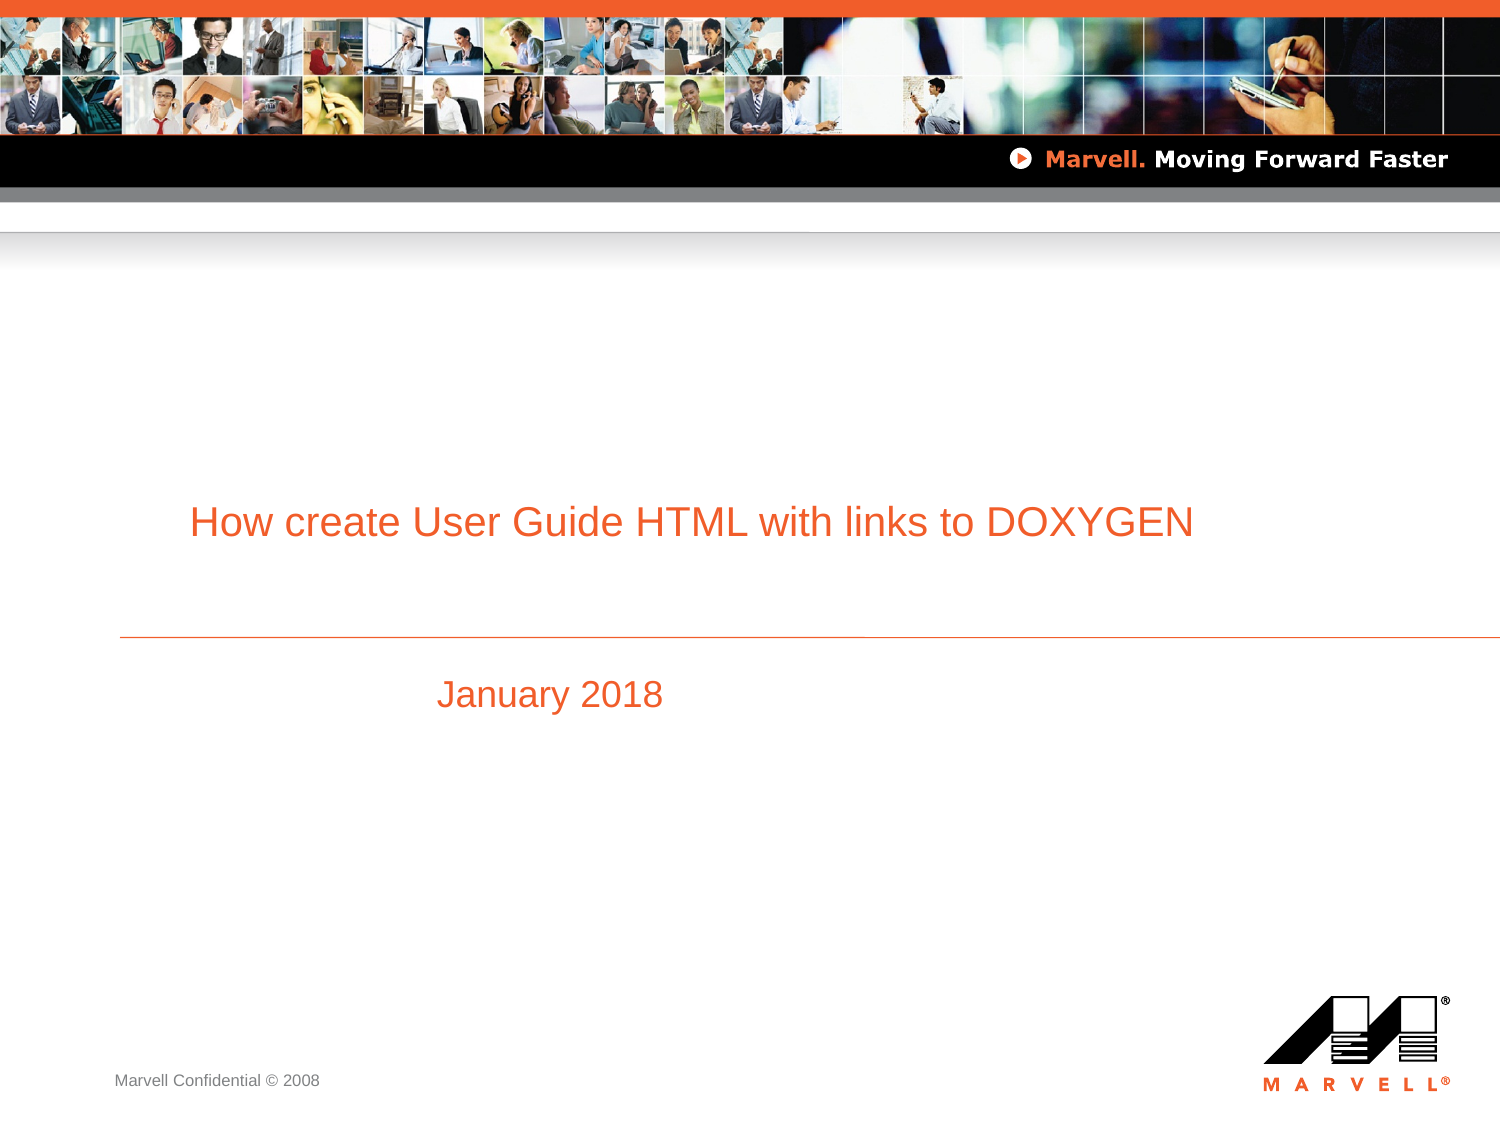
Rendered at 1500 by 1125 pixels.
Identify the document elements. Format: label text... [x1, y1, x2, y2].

text_box January 2018 [112, 662, 988, 723]
picture [0, 18, 1500, 134]
title How create User Guide HTML with links to DOXYGEN [125, 487, 1275, 687]
